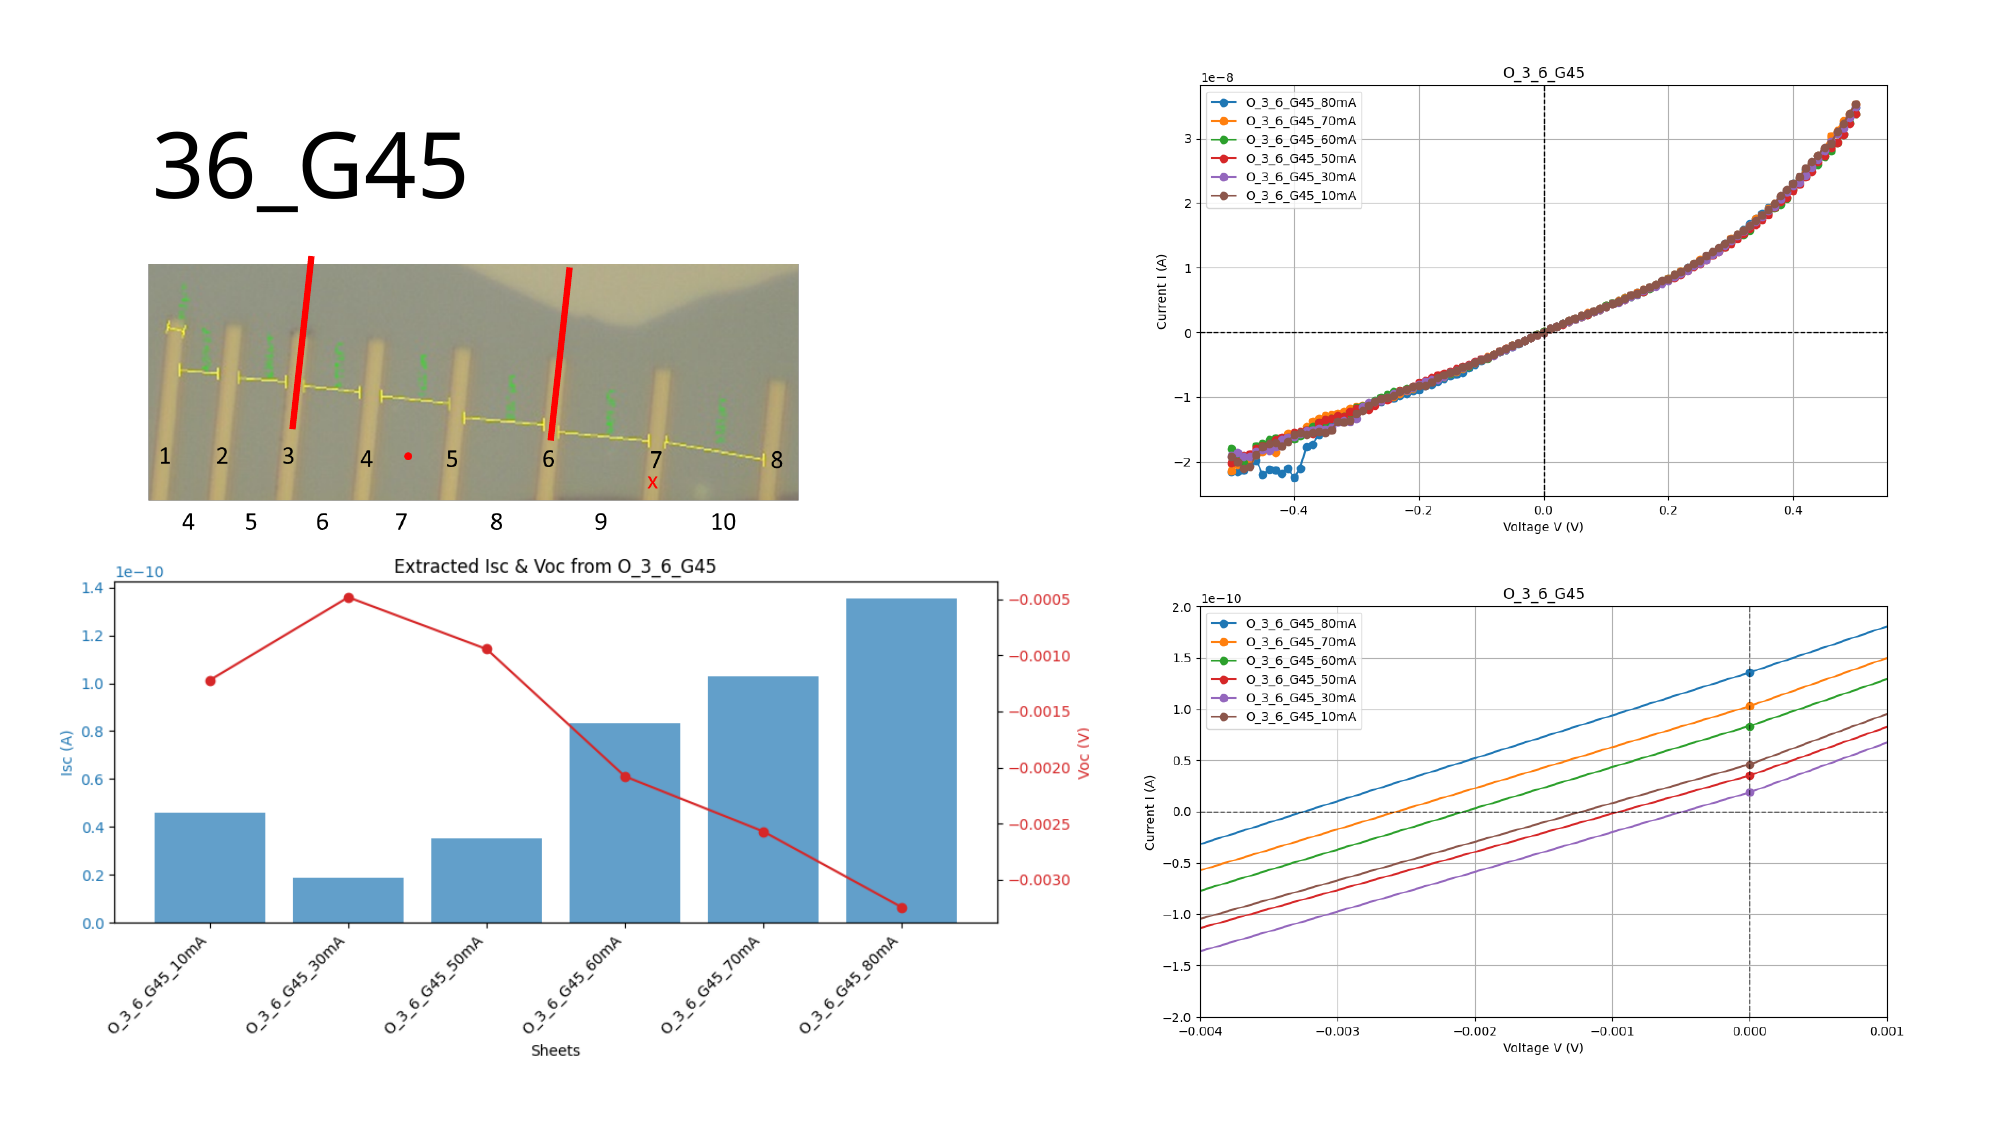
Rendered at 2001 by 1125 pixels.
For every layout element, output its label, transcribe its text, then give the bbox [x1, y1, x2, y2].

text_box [550, 267, 570, 441]
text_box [292, 256, 312, 430]
picture [44, 21, 1975, 1075]
title 36_G45 [137, 59, 1089, 278]
